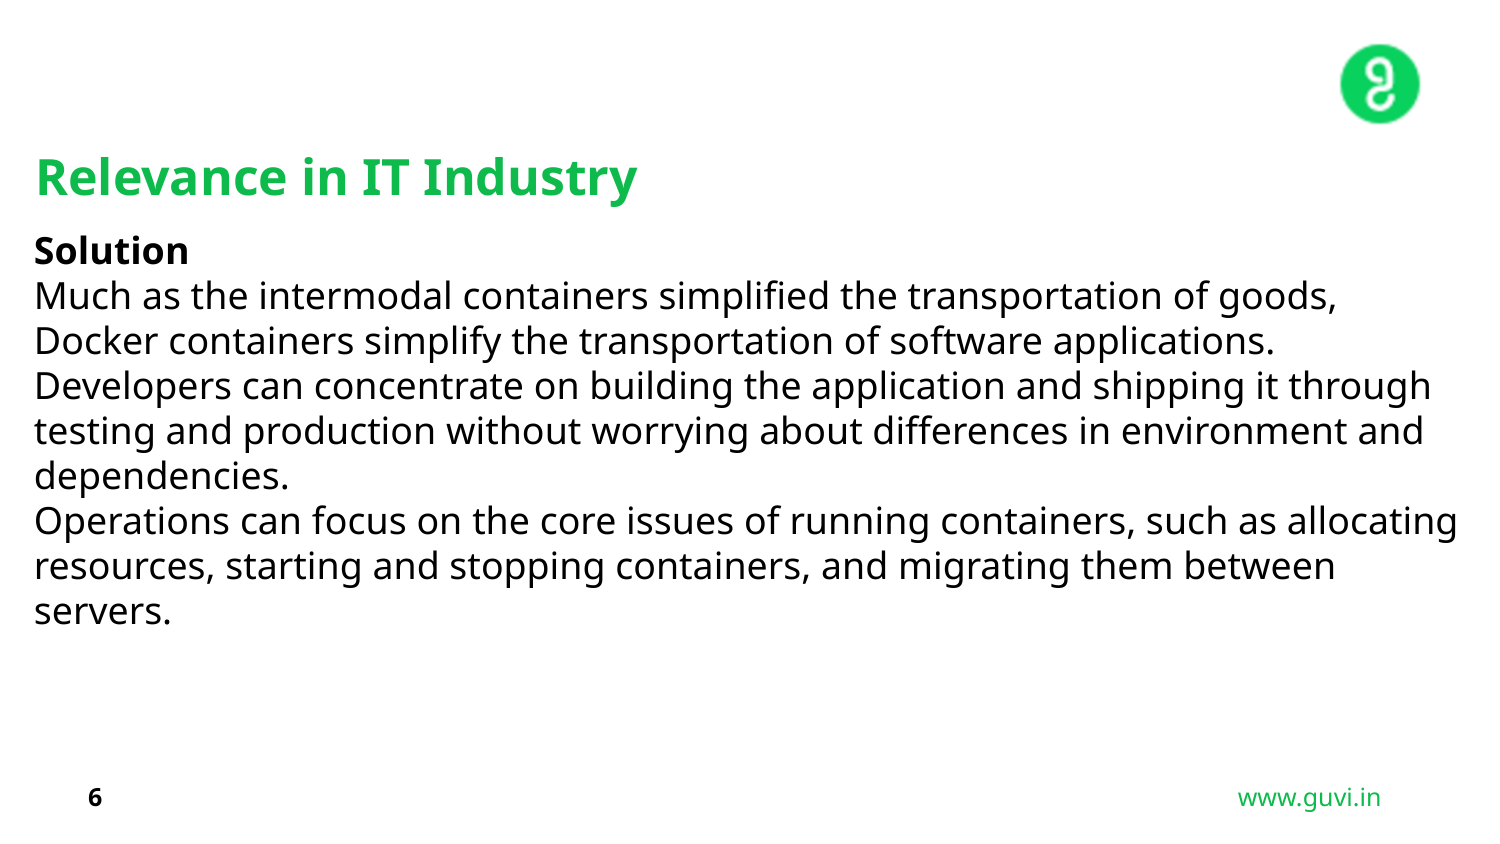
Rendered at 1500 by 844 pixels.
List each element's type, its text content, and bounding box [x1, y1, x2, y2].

picture [1336, 42, 1434, 126]
text_box [35, 128, 1399, 219]
slide_number 6 [73, 776, 411, 822]
text_box Solution Much as the intermodal containers simplified the transportation of goods, Docker containers simplify the transportation of software applications. Developers can concentrate on building the application and shipping it through testing and production without worrying about differences in environment and dependencies. Operations can focus on the core issues of running containers, such as allocating resources, starting and stopping containers, and migrating them between servers. [19, 219, 1481, 640]
footer www.guvi.in [890, 776, 1397, 822]
text_box Relevance in IT Industry [35, 145, 1223, 219]
